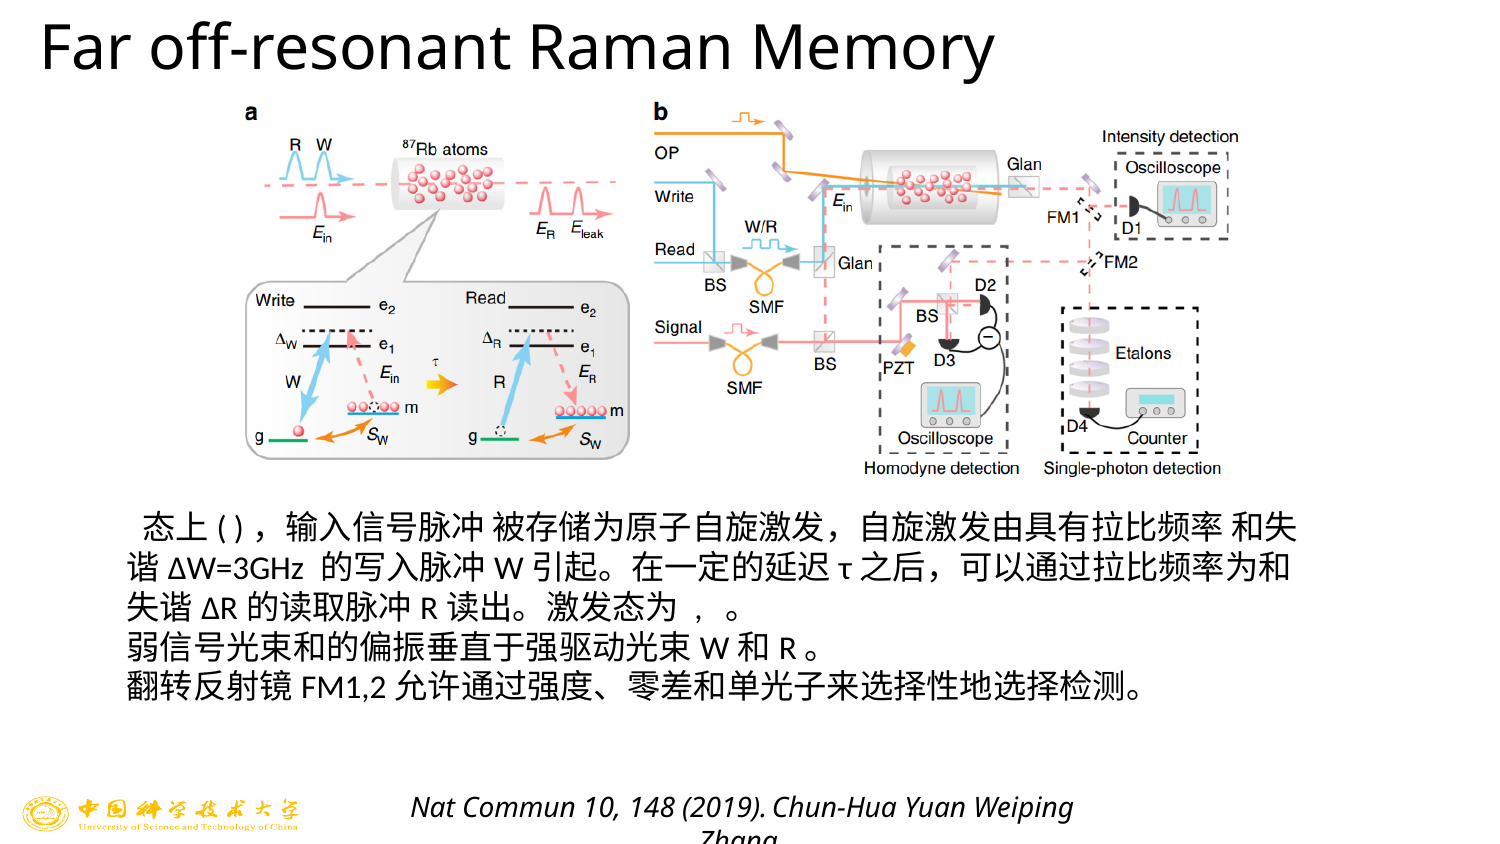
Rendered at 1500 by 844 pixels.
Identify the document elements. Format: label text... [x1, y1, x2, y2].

picture [237, 90, 1248, 486]
slide_number 20 [1059, 782, 1397, 827]
text_box Far off-resonant Raman Memory [24, 0, 1247, 90]
footer Nat Commun 10, 148 (2019). Chun-Hua Yuan Weiping Zhang [376, 800, 1108, 844]
